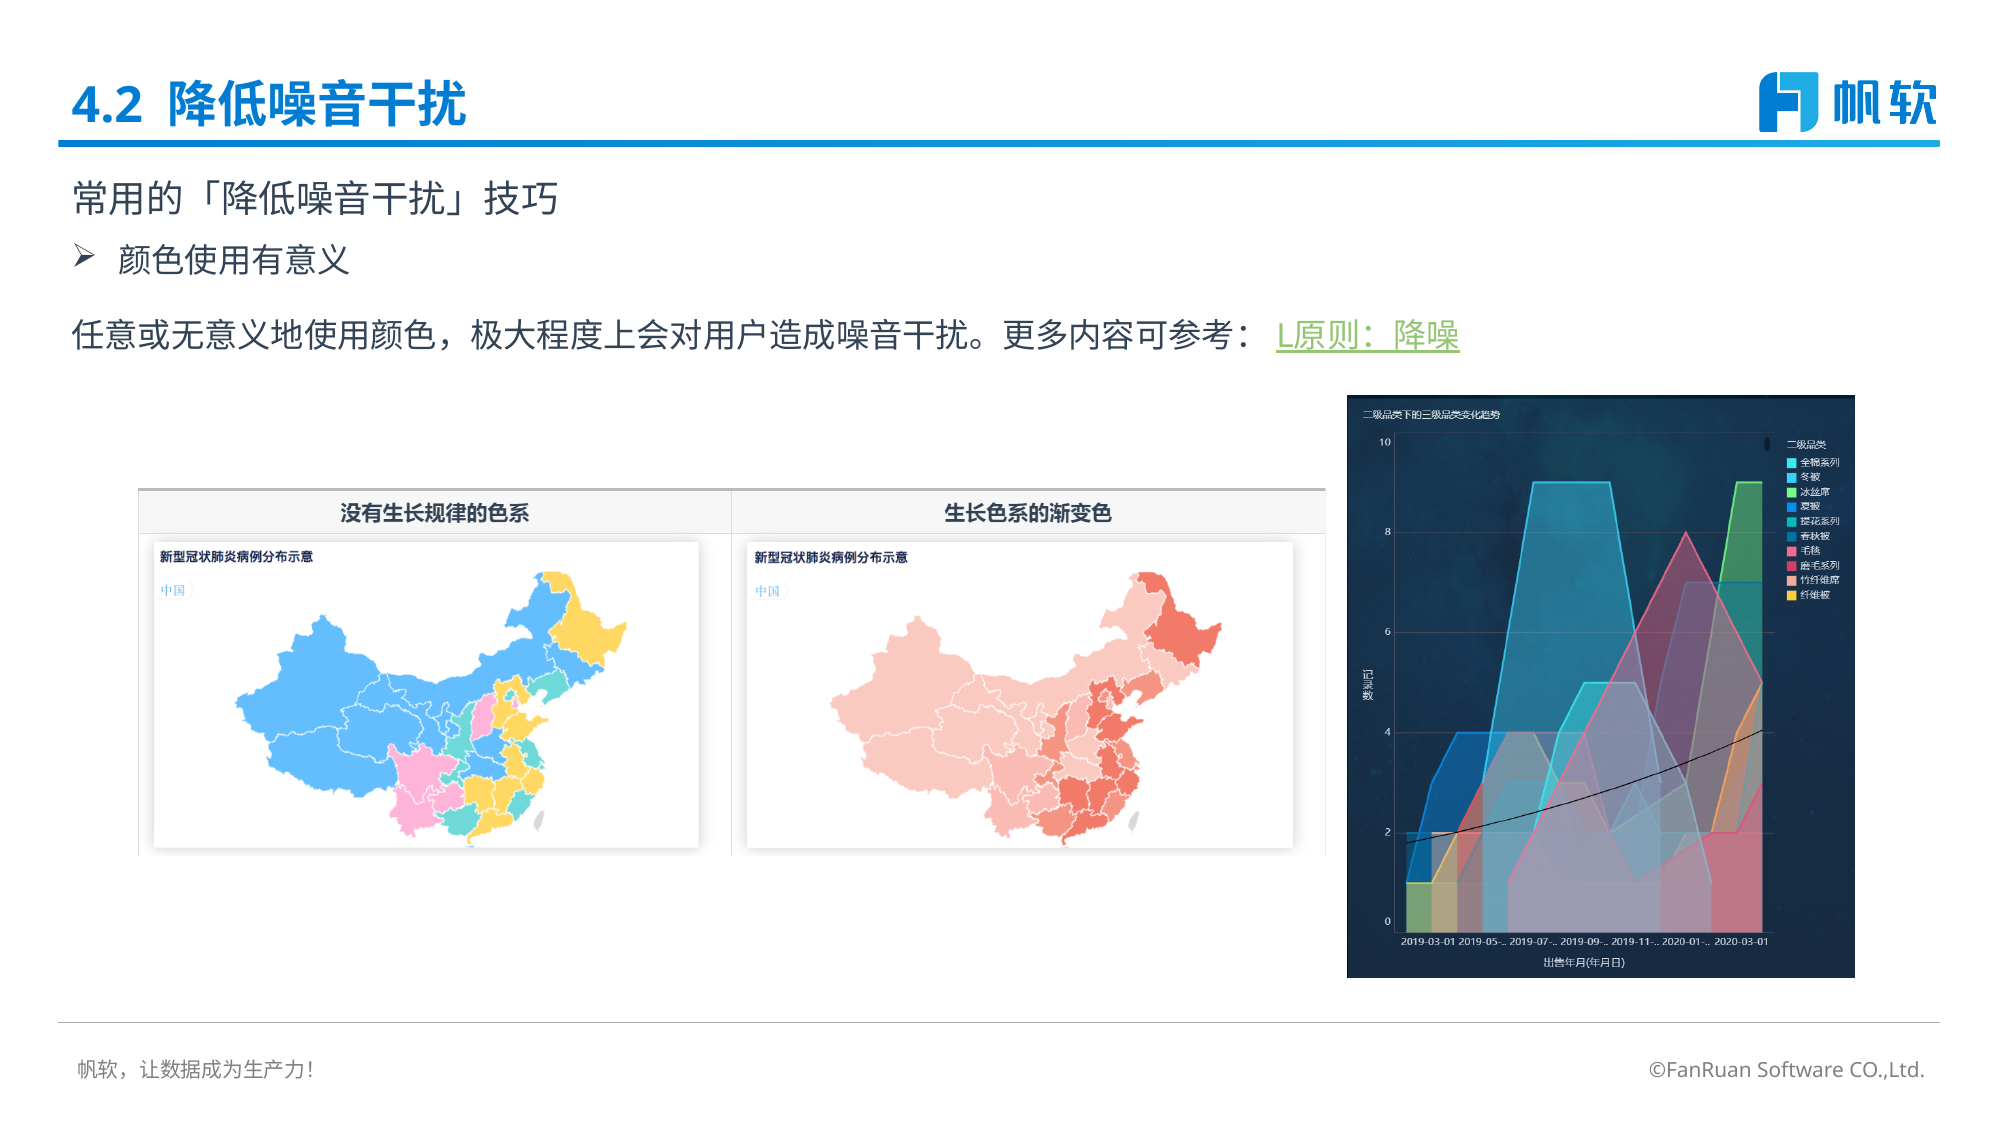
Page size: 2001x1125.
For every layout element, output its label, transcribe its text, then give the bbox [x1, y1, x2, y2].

picture [1347, 395, 1855, 978]
title 4.2 降低噪音干扰 [56, 70, 1696, 142]
picture [1756, 56, 1939, 148]
text_box 任意或无意义地使用颜色，极大程度上会对用户造成噪音干扰。更多内容可参考：L原则：降噪 [56, 306, 1838, 370]
text_box 常用的「降低噪音干扰」技巧 颜色使用有意义 [56, 144, 1160, 287]
picture [138, 487, 1326, 856]
